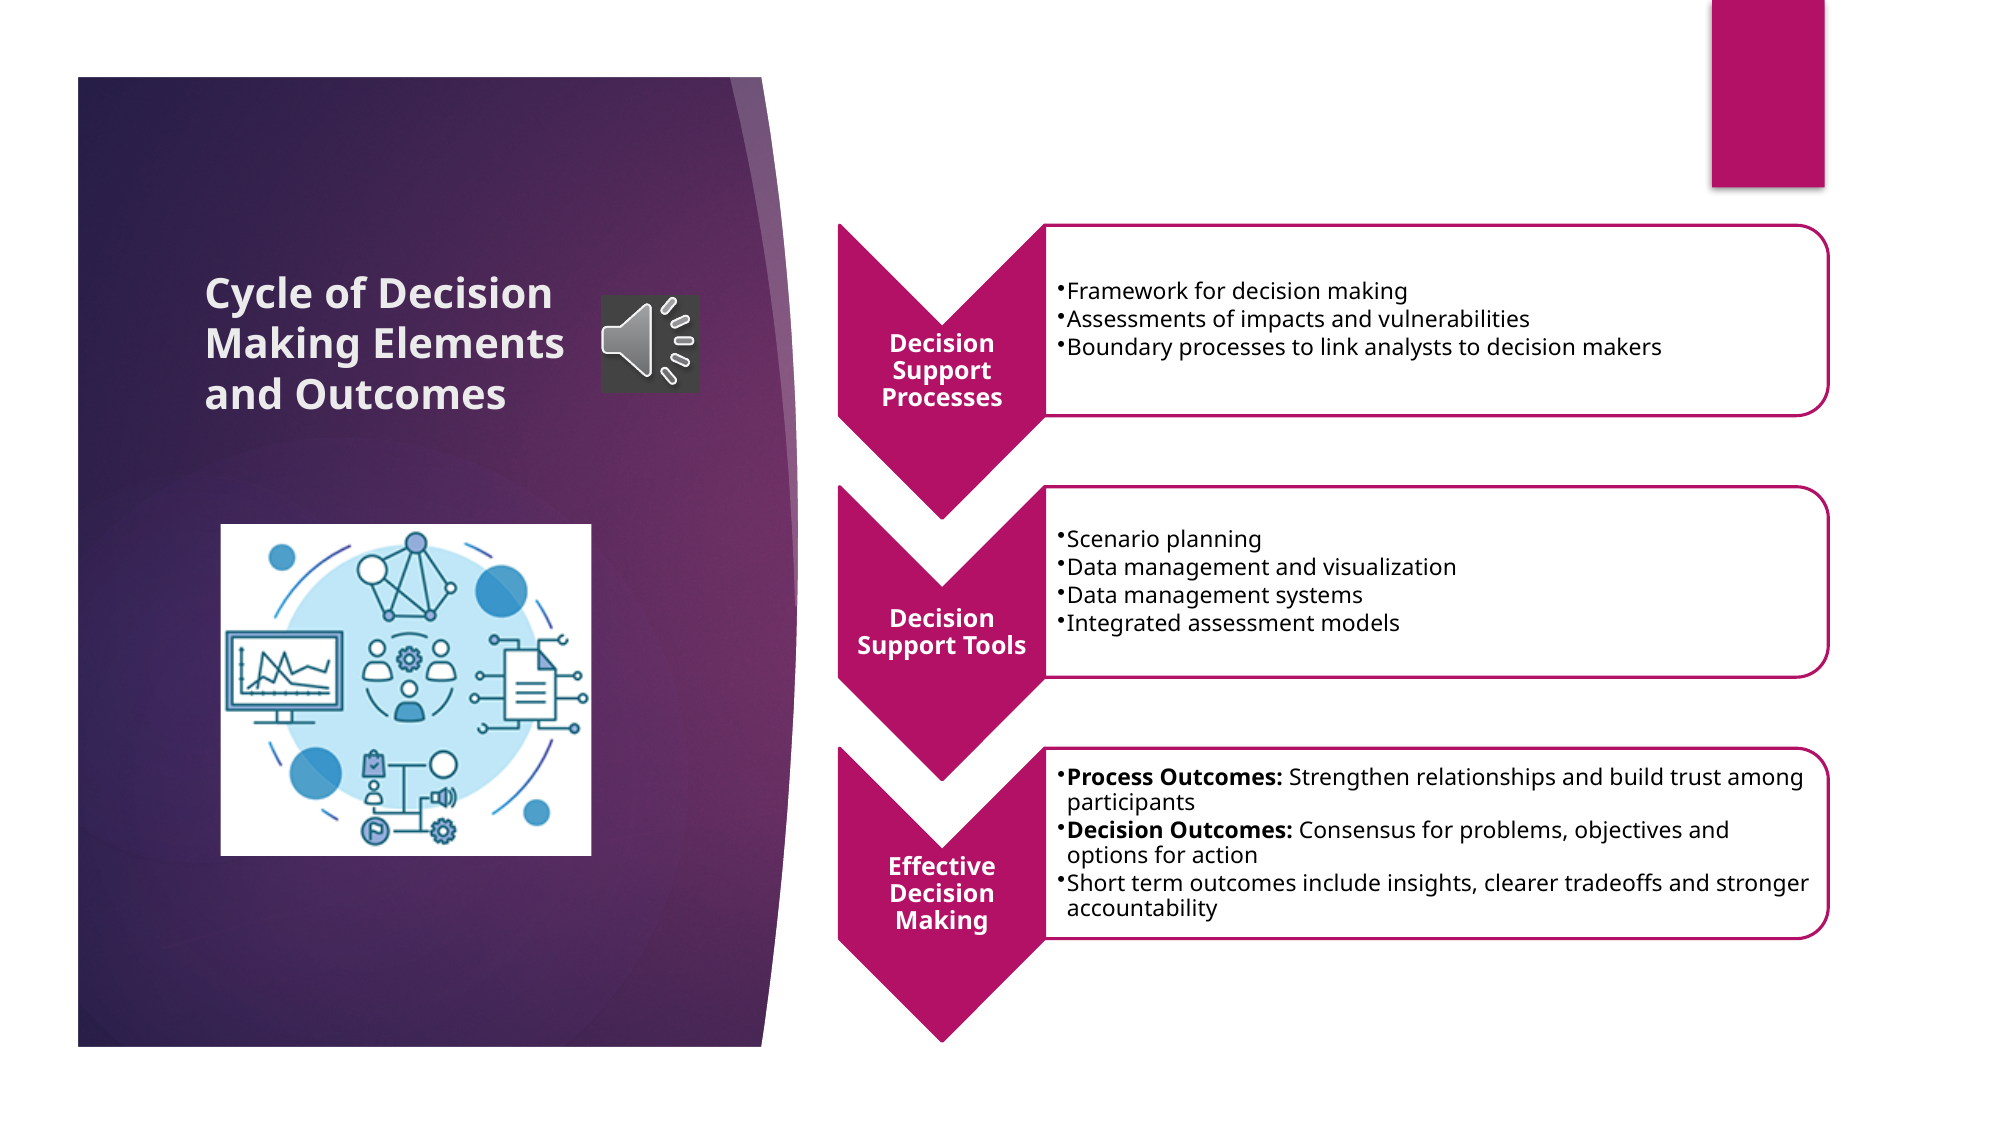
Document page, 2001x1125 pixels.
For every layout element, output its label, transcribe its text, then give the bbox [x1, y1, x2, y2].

picture [600, 293, 701, 394]
picture [220, 523, 592, 856]
title Cycle of Decision Making Elements and Outcomes [189, 212, 648, 475]
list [839, 224, 1829, 1042]
